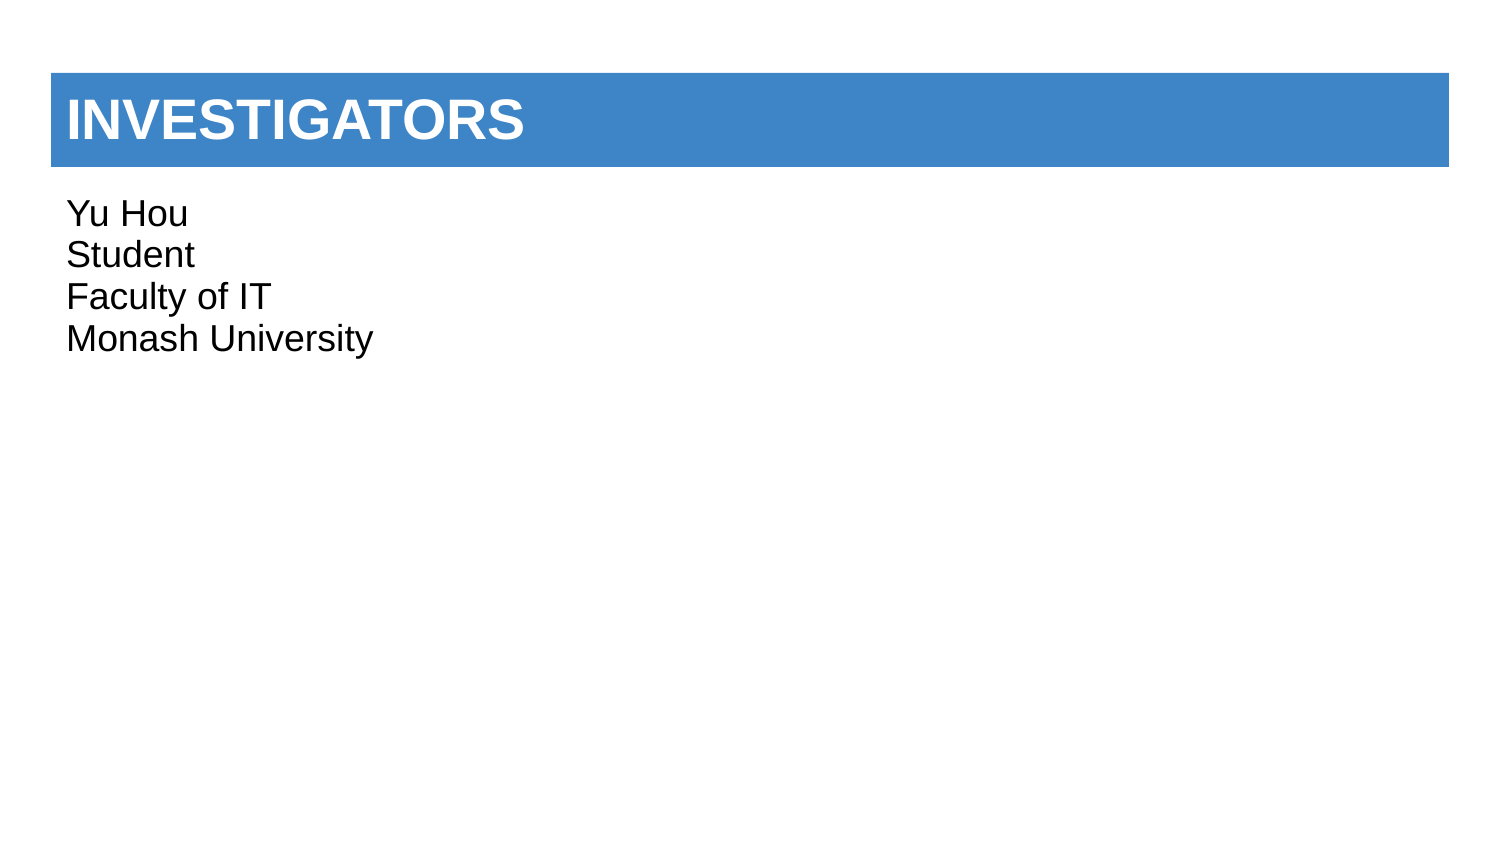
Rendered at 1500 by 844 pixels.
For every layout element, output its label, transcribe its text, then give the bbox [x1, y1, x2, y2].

title INVESTIGATORS [51, 72, 1449, 167]
list Yu Hou Student Faculty of IT Monash University [51, 176, 1449, 738]
